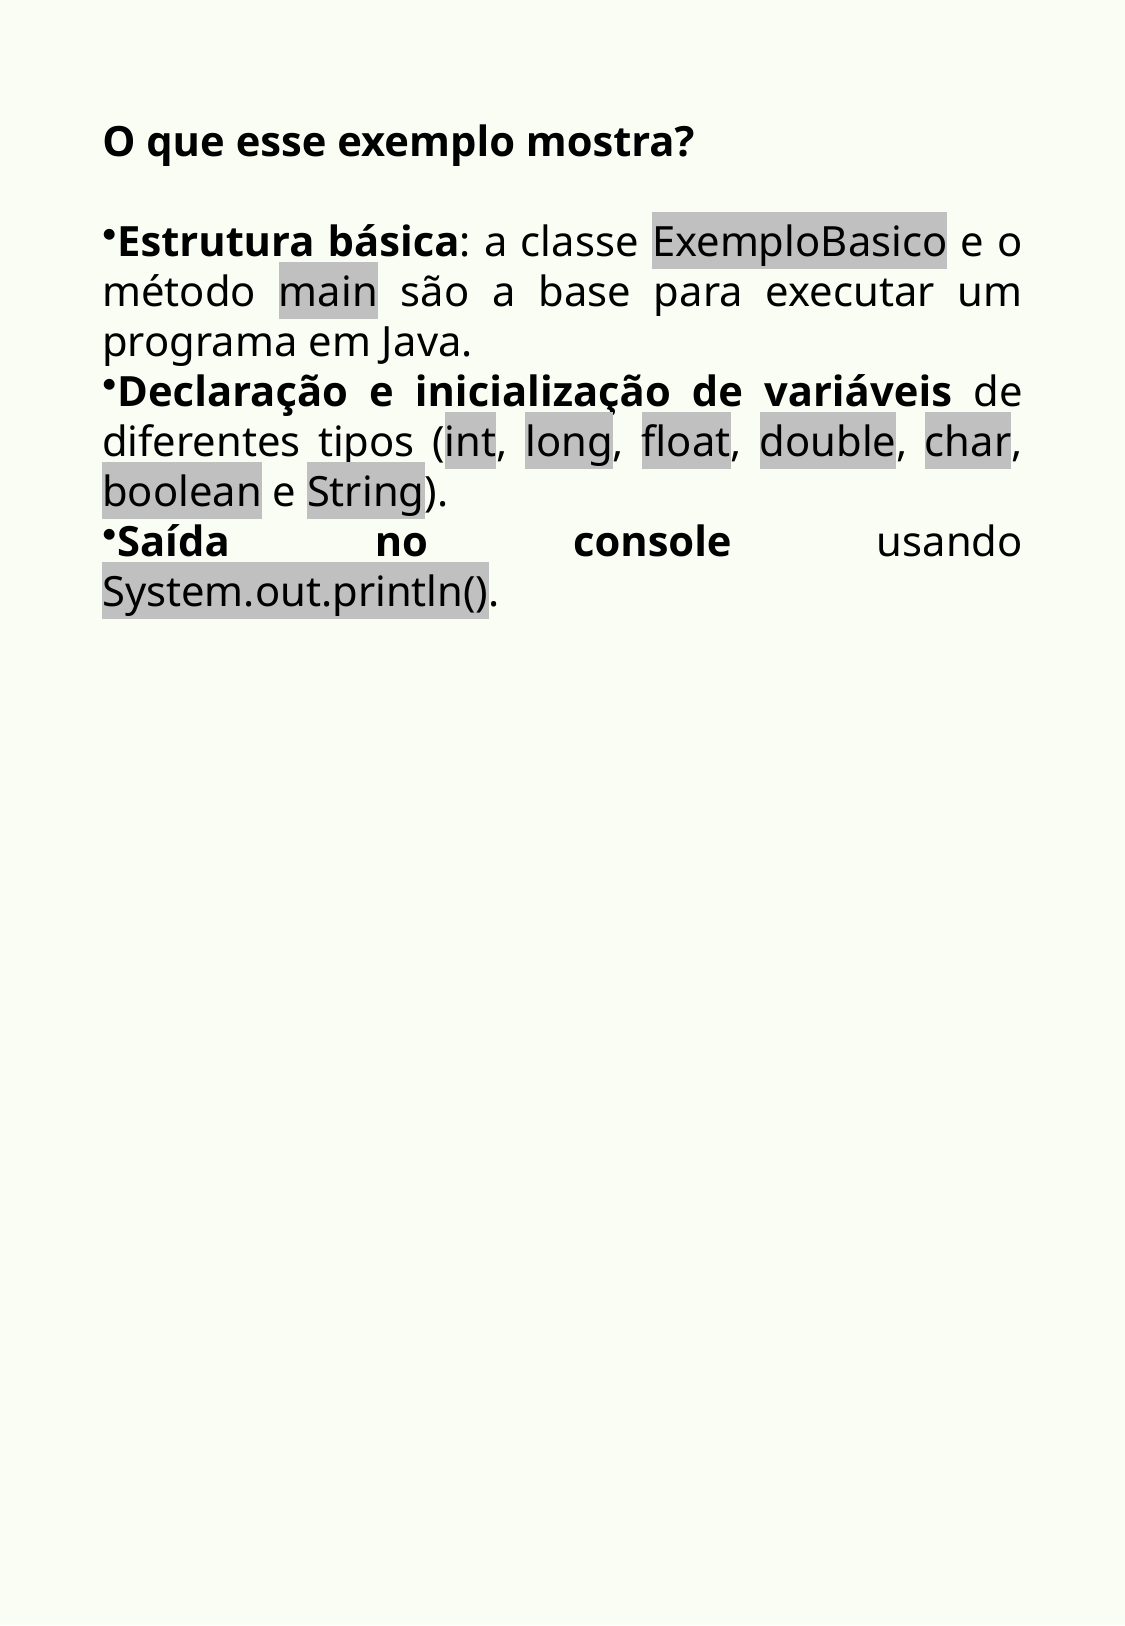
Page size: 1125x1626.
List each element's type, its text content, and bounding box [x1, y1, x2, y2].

text_box [0, 0, 1125, 1625]
text_box O que esse exemplo mostra? Estrutura básica: a classe ExemploBasico e o método main são a base para executar um programa em Java. Declaração e inicialização de variáveis de diferentes tipos (int, long, float, double, char, boolean e String). Saída no console usando System.out.println(). [87, 107, 1038, 773]
